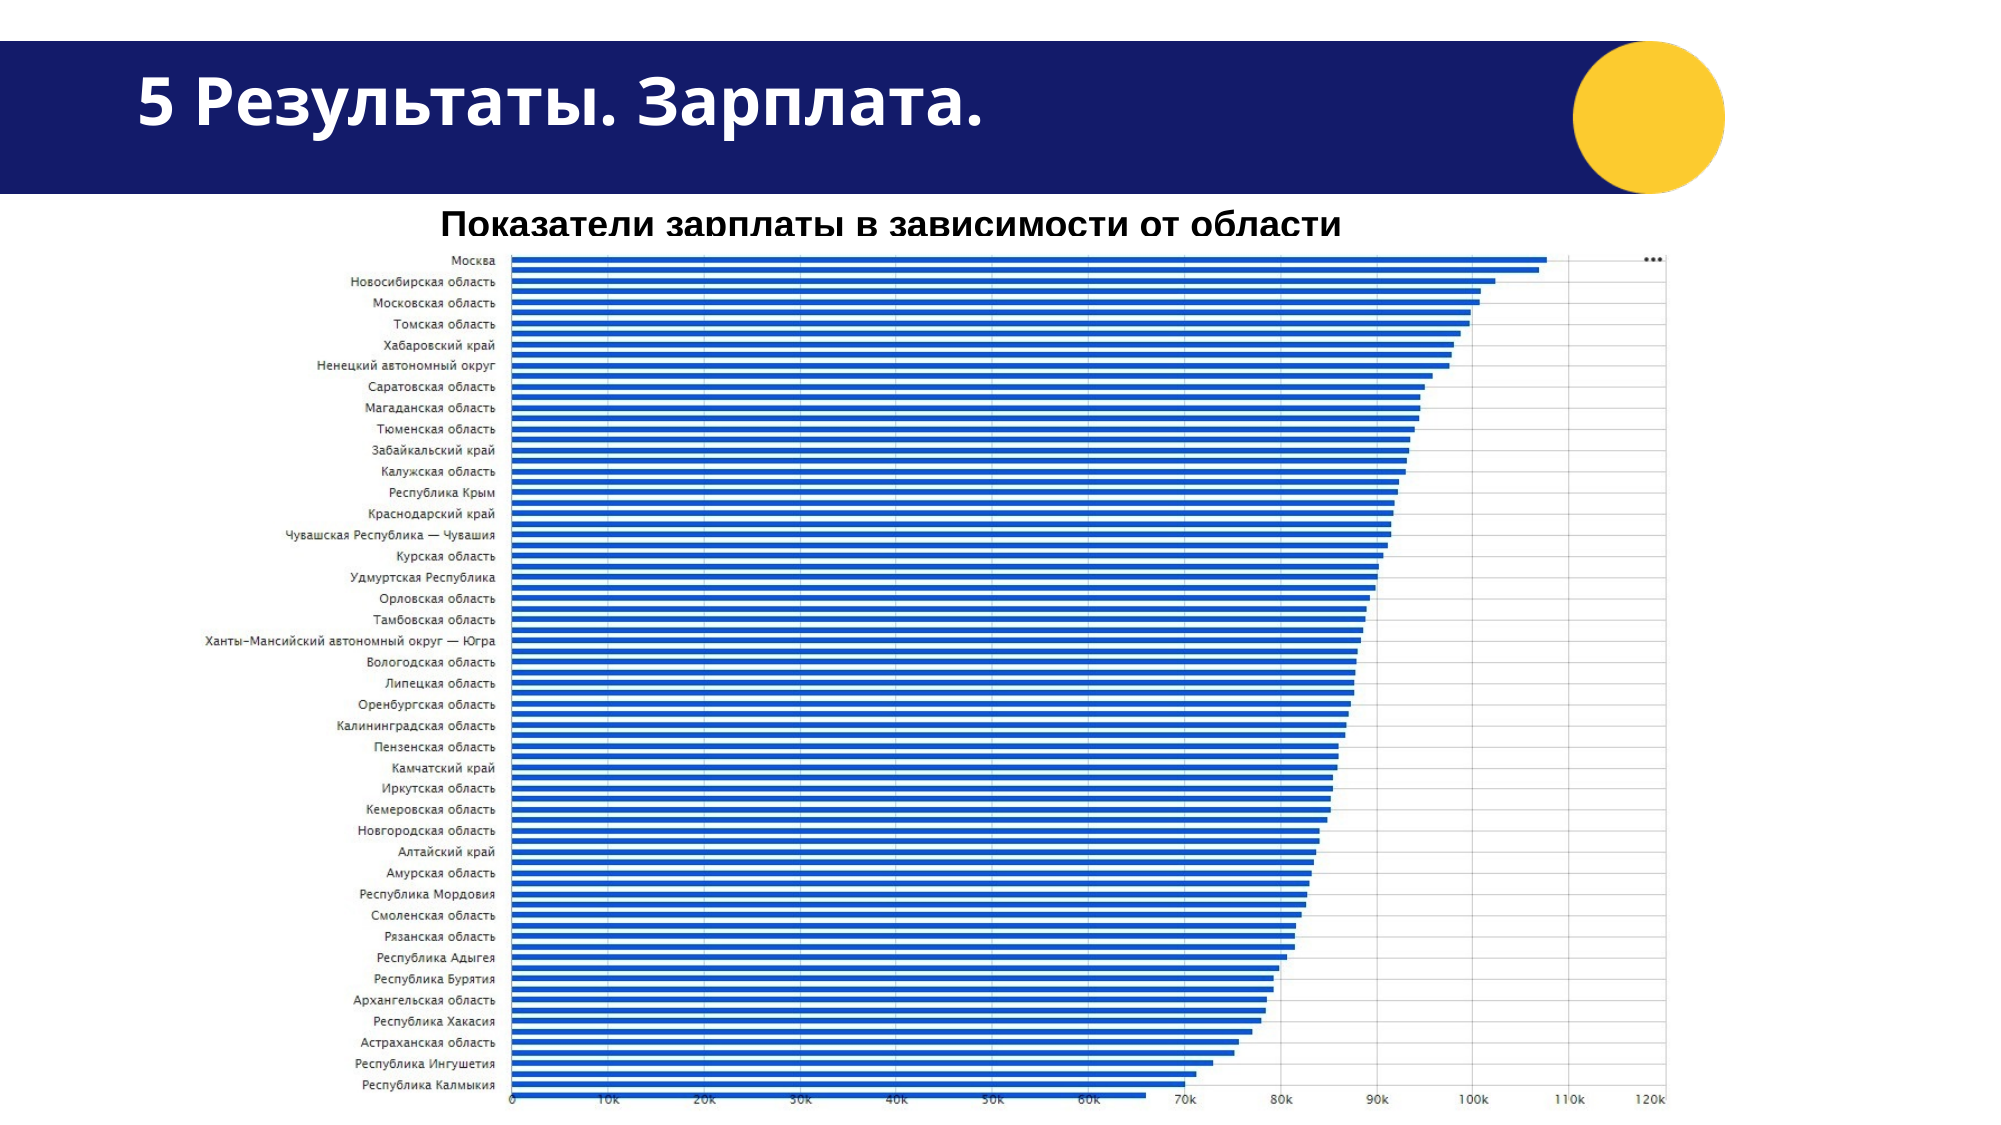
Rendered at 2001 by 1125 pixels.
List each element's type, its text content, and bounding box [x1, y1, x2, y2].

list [0, 41, 1726, 194]
text_box Показатели зарплаты в зависимости от области [125, 205, 1658, 288]
picture [182, 235, 1689, 1125]
